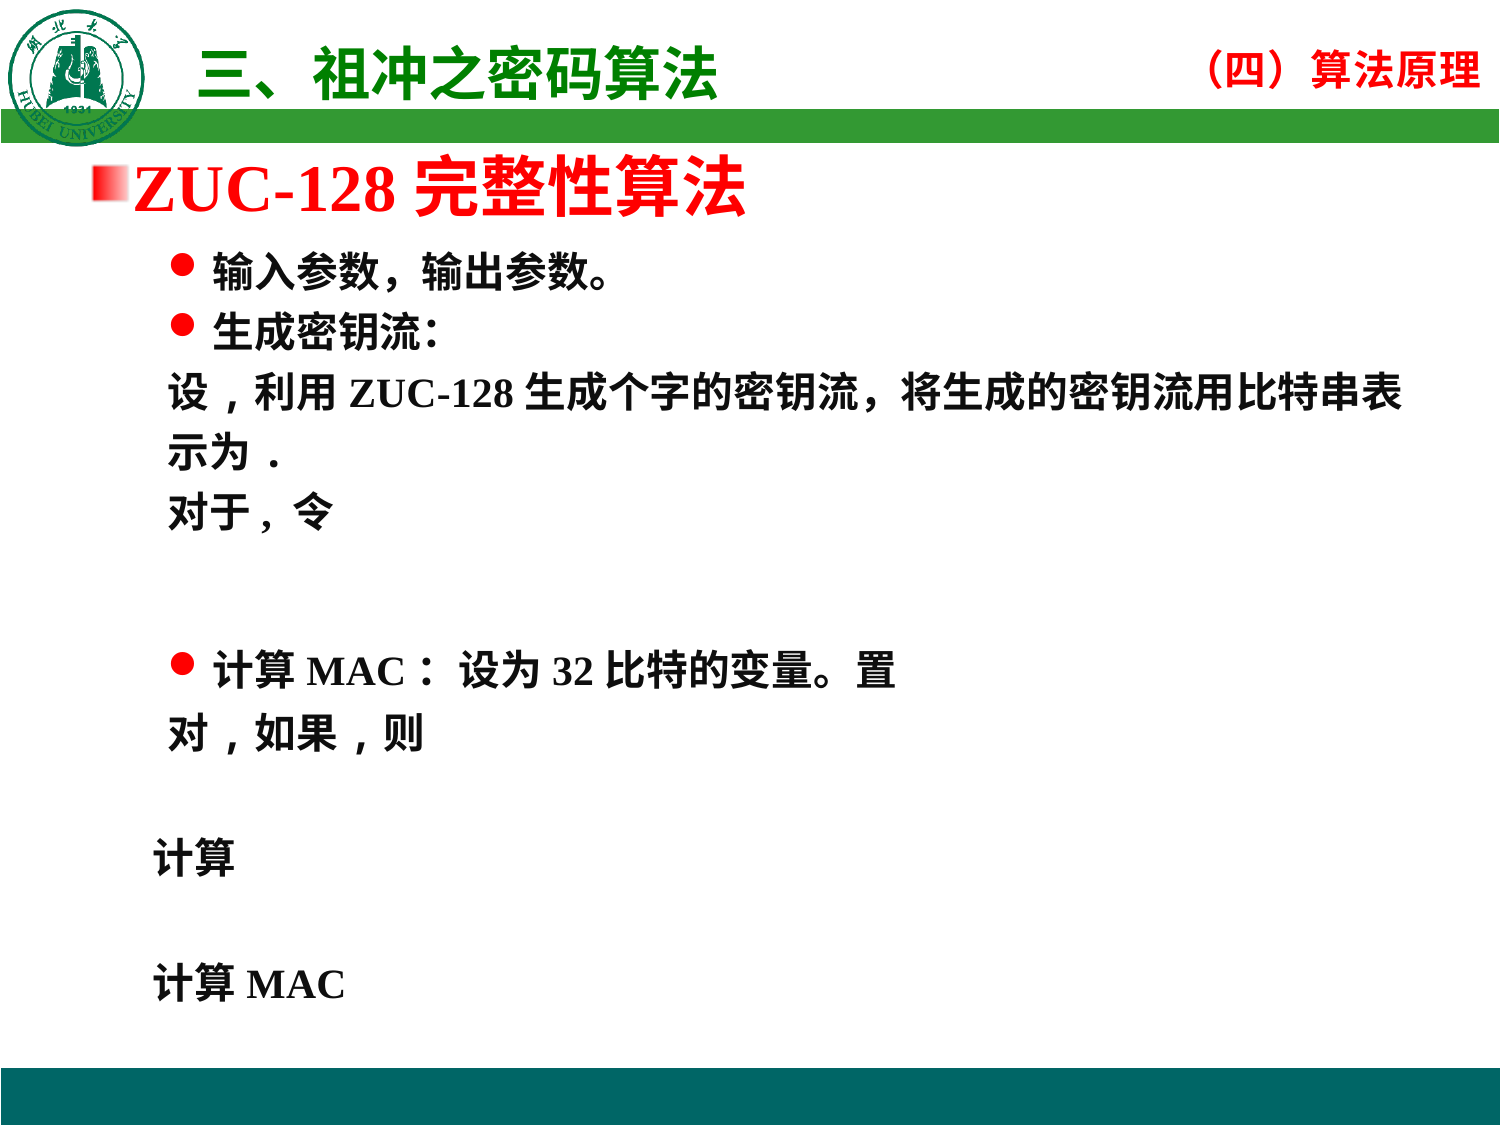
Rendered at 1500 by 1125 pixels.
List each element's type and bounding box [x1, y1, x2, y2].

picture [141, 171, 159, 175]
picture [0, 1067, 1500, 1125]
picture [0, 0, 167, 206]
